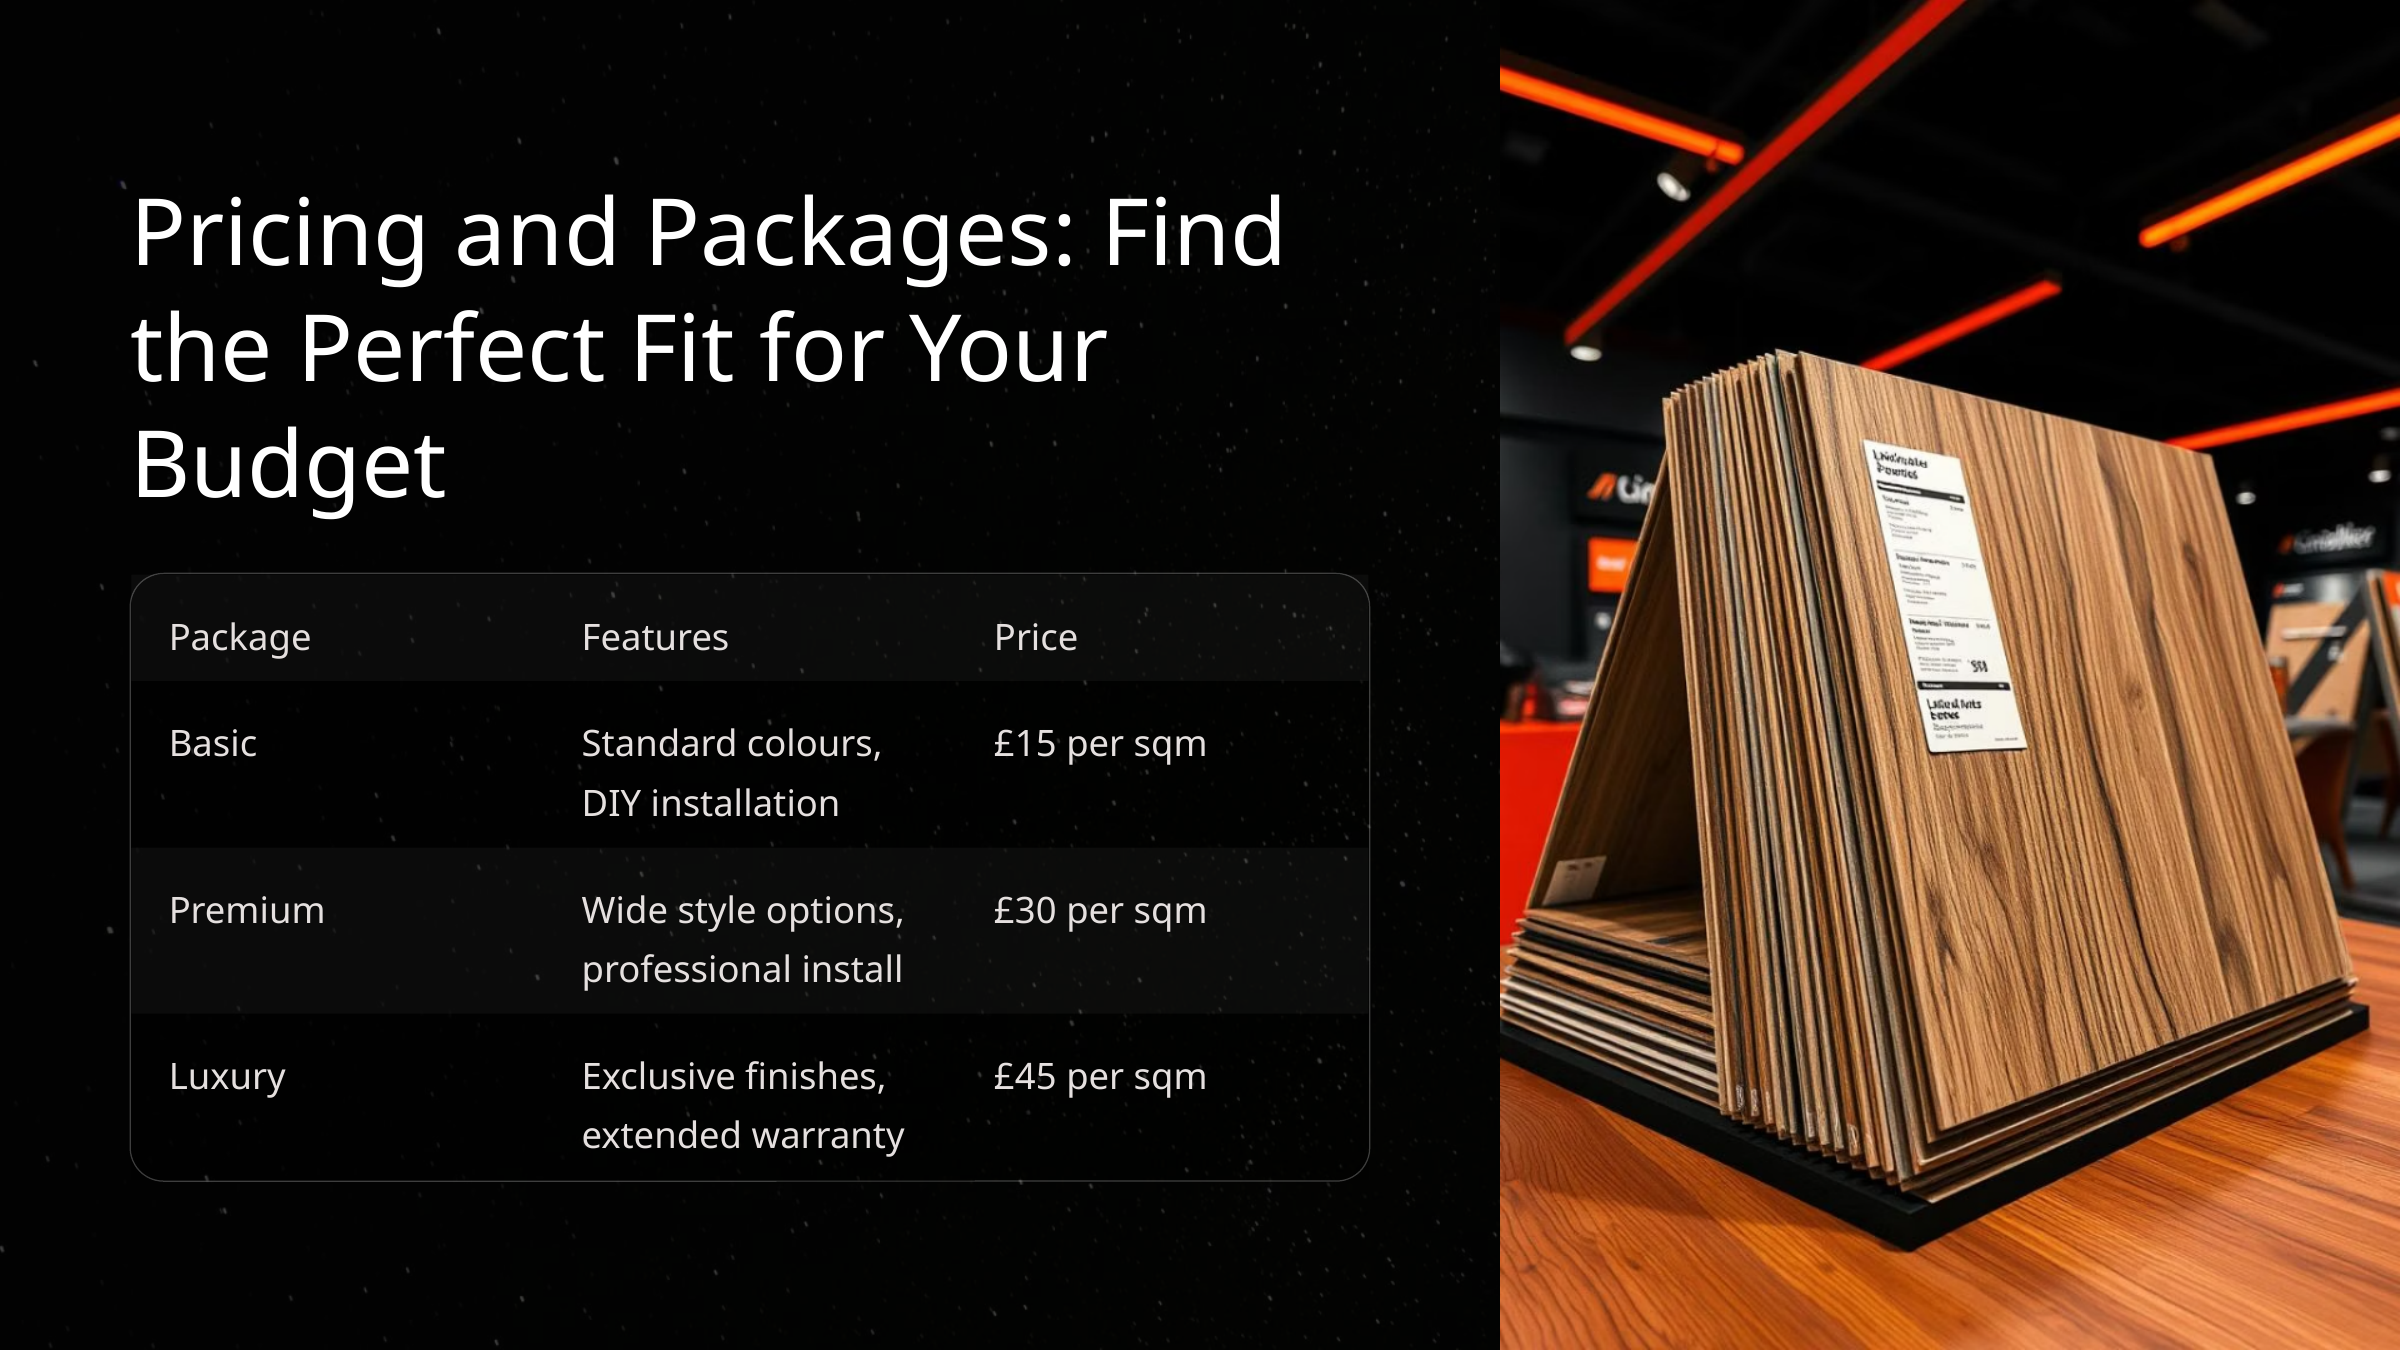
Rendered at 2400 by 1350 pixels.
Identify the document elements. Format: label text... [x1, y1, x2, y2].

text_box Basic [168, 704, 506, 765]
text_box Wide style options, professional install [581, 871, 919, 991]
text_box £45 per sqm [993, 1037, 1332, 1097]
text_box Exclusive finishes, extended warranty [581, 1037, 919, 1157]
text_box [131, 574, 1369, 681]
text_box Price [993, 598, 1332, 658]
text_box £15 per sqm [993, 704, 1332, 765]
text_box [131, 681, 1369, 847]
text_box £30 per sqm [993, 871, 1332, 931]
text_box [131, 1013, 1369, 1180]
text_box Luxury [168, 1037, 506, 1097]
text_box Pricing and Packages: Find the Perfect Fit for Your Budget [130, 168, 1370, 518]
text_box Premium [168, 871, 506, 931]
text_box Package [168, 598, 506, 658]
text_box Standard colours, DIY installation [581, 704, 919, 824]
picture [0, 0, 2400, 1350]
text_box [131, 847, 1369, 1013]
text_box Features [581, 598, 919, 658]
